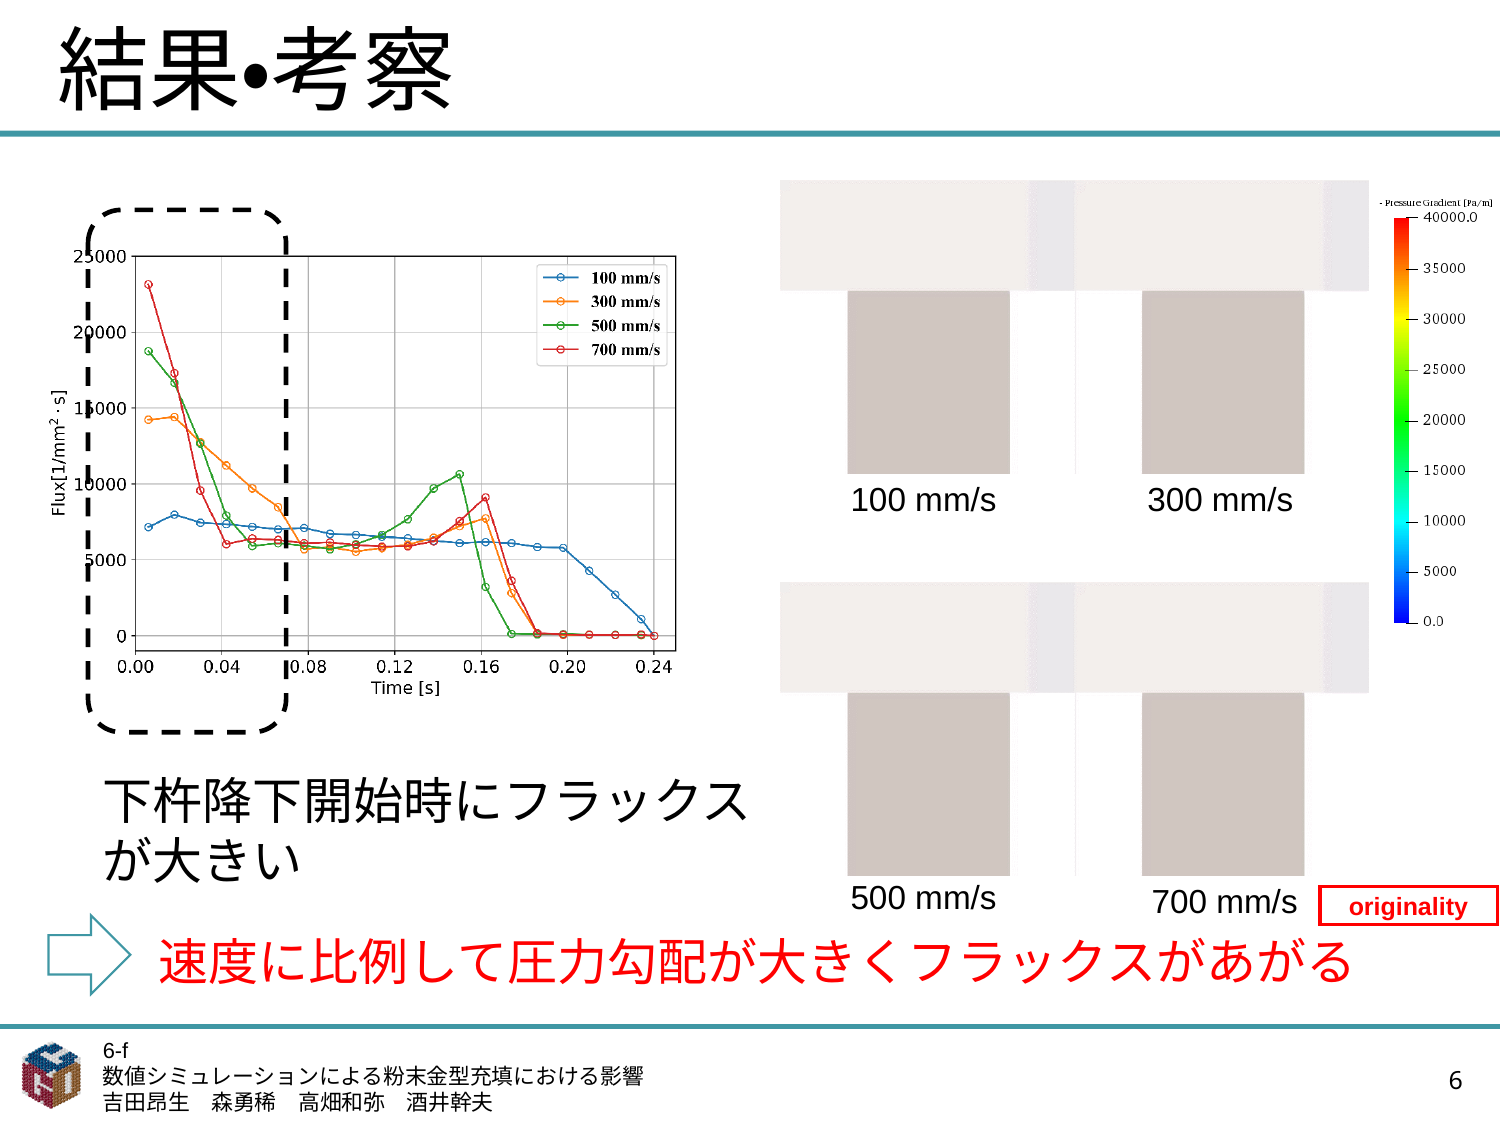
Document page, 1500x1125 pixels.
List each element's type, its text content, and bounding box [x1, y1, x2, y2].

picture [21, 1040, 81, 1109]
text_box 下杵降下開始時にフラックスが大きい [88, 762, 779, 898]
title 結果・考察 [0, 0, 1486, 131]
text_box [47, 912, 132, 997]
text_box [92, 716, 283, 734]
picture [48, 193, 745, 716]
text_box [779, 179, 1370, 475]
text_box 700 mm/s [1080, 877, 1370, 923]
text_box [779, 581, 1370, 877]
picture [1371, 172, 1500, 639]
text_box 500 mm/s [767, 873, 1080, 923]
text_box 100 mm/s [774, 474, 1073, 531]
text_box 300 mm/s [1074, 475, 1367, 531]
text_box 速度に比例して圧力勾配が大きくフラックスがあがる [143, 929, 1486, 1007]
text_box originality [1316, 883, 1500, 928]
